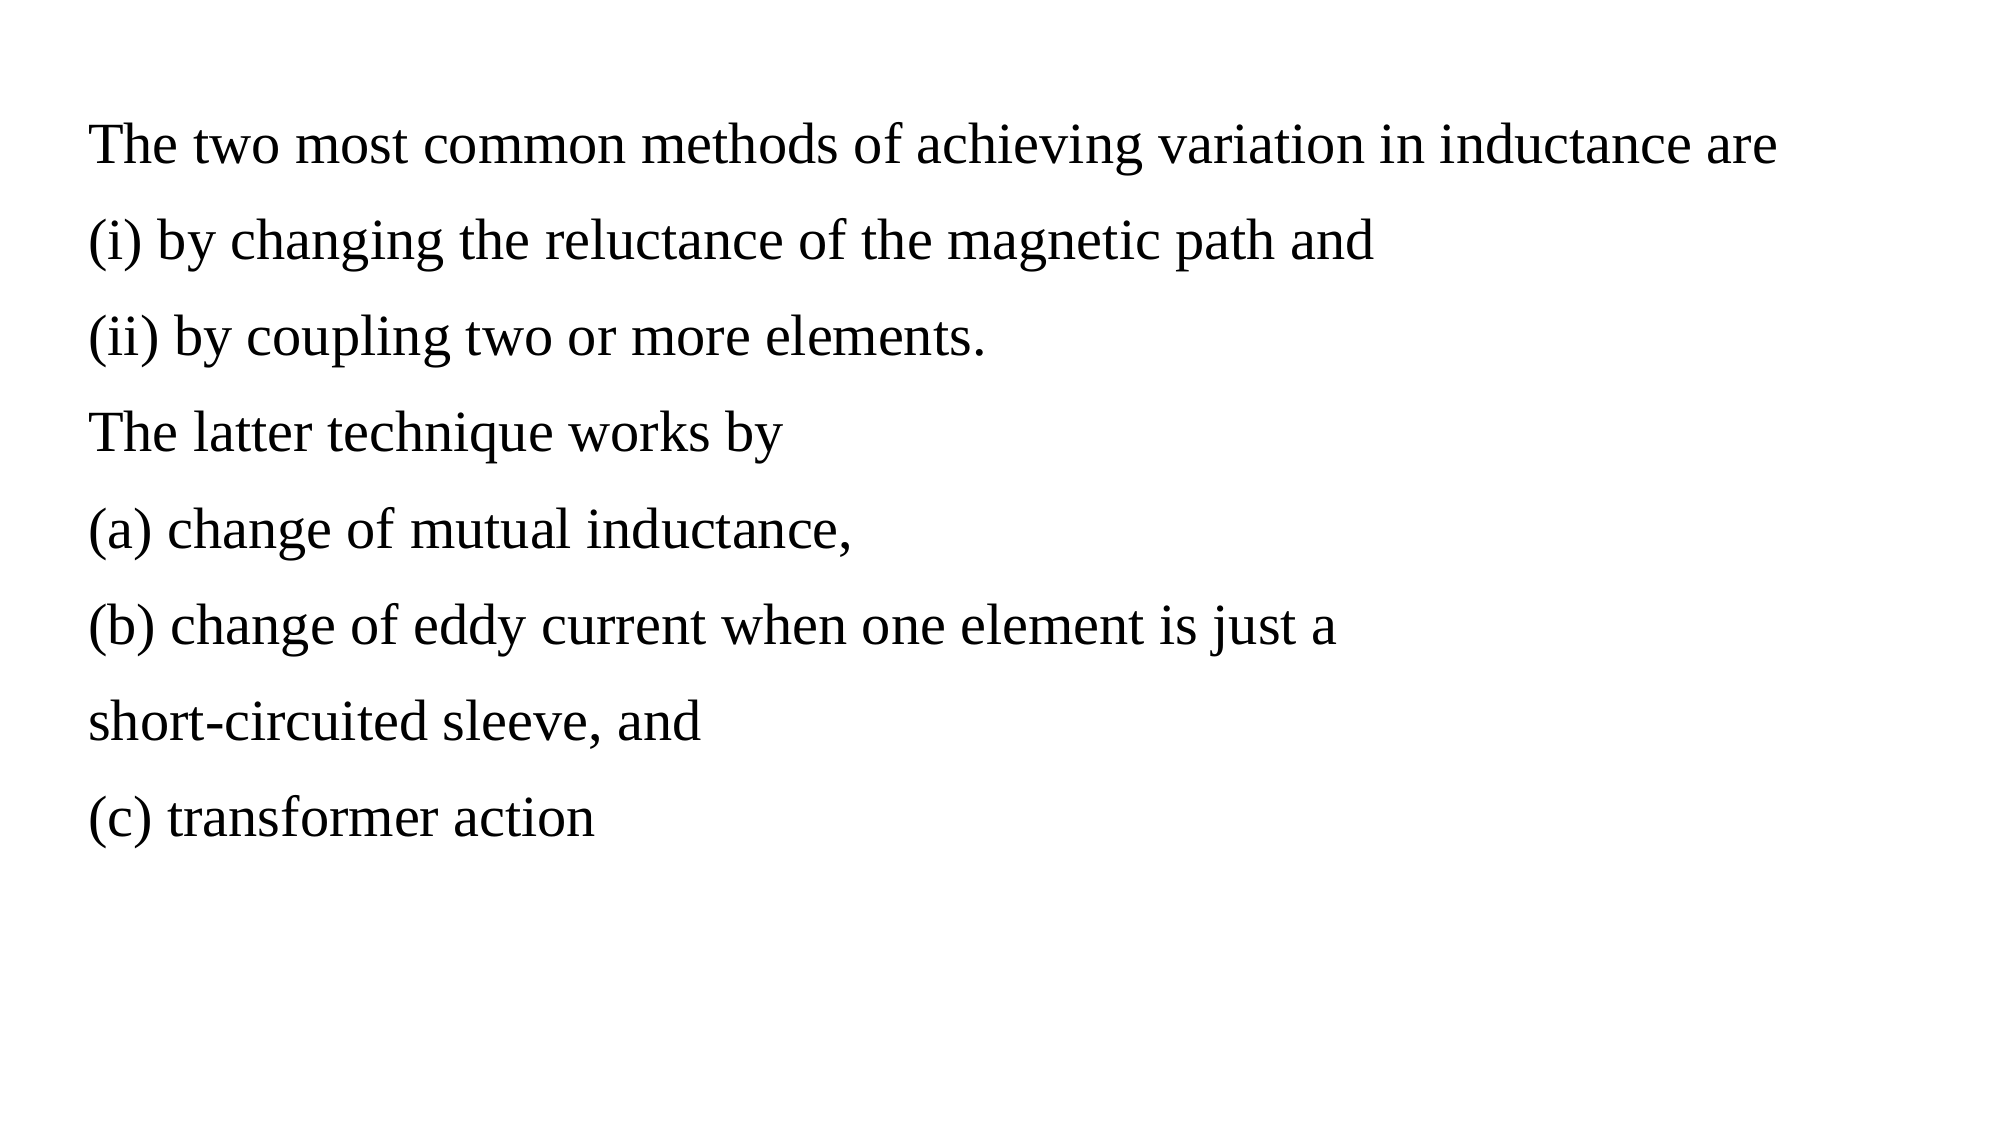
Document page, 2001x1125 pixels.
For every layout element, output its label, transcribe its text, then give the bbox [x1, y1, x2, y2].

list The two most common methods of achieving variation in inductance are (i) by changing the reluctance of the magnetic path and (ii) by coupling two or more elements. The latter technique works by (a) change of mutual inductance, (b) change of eddy current when one element is just a short-circuited sleeve, and (c) transformer action [68, 93, 1932, 1000]
